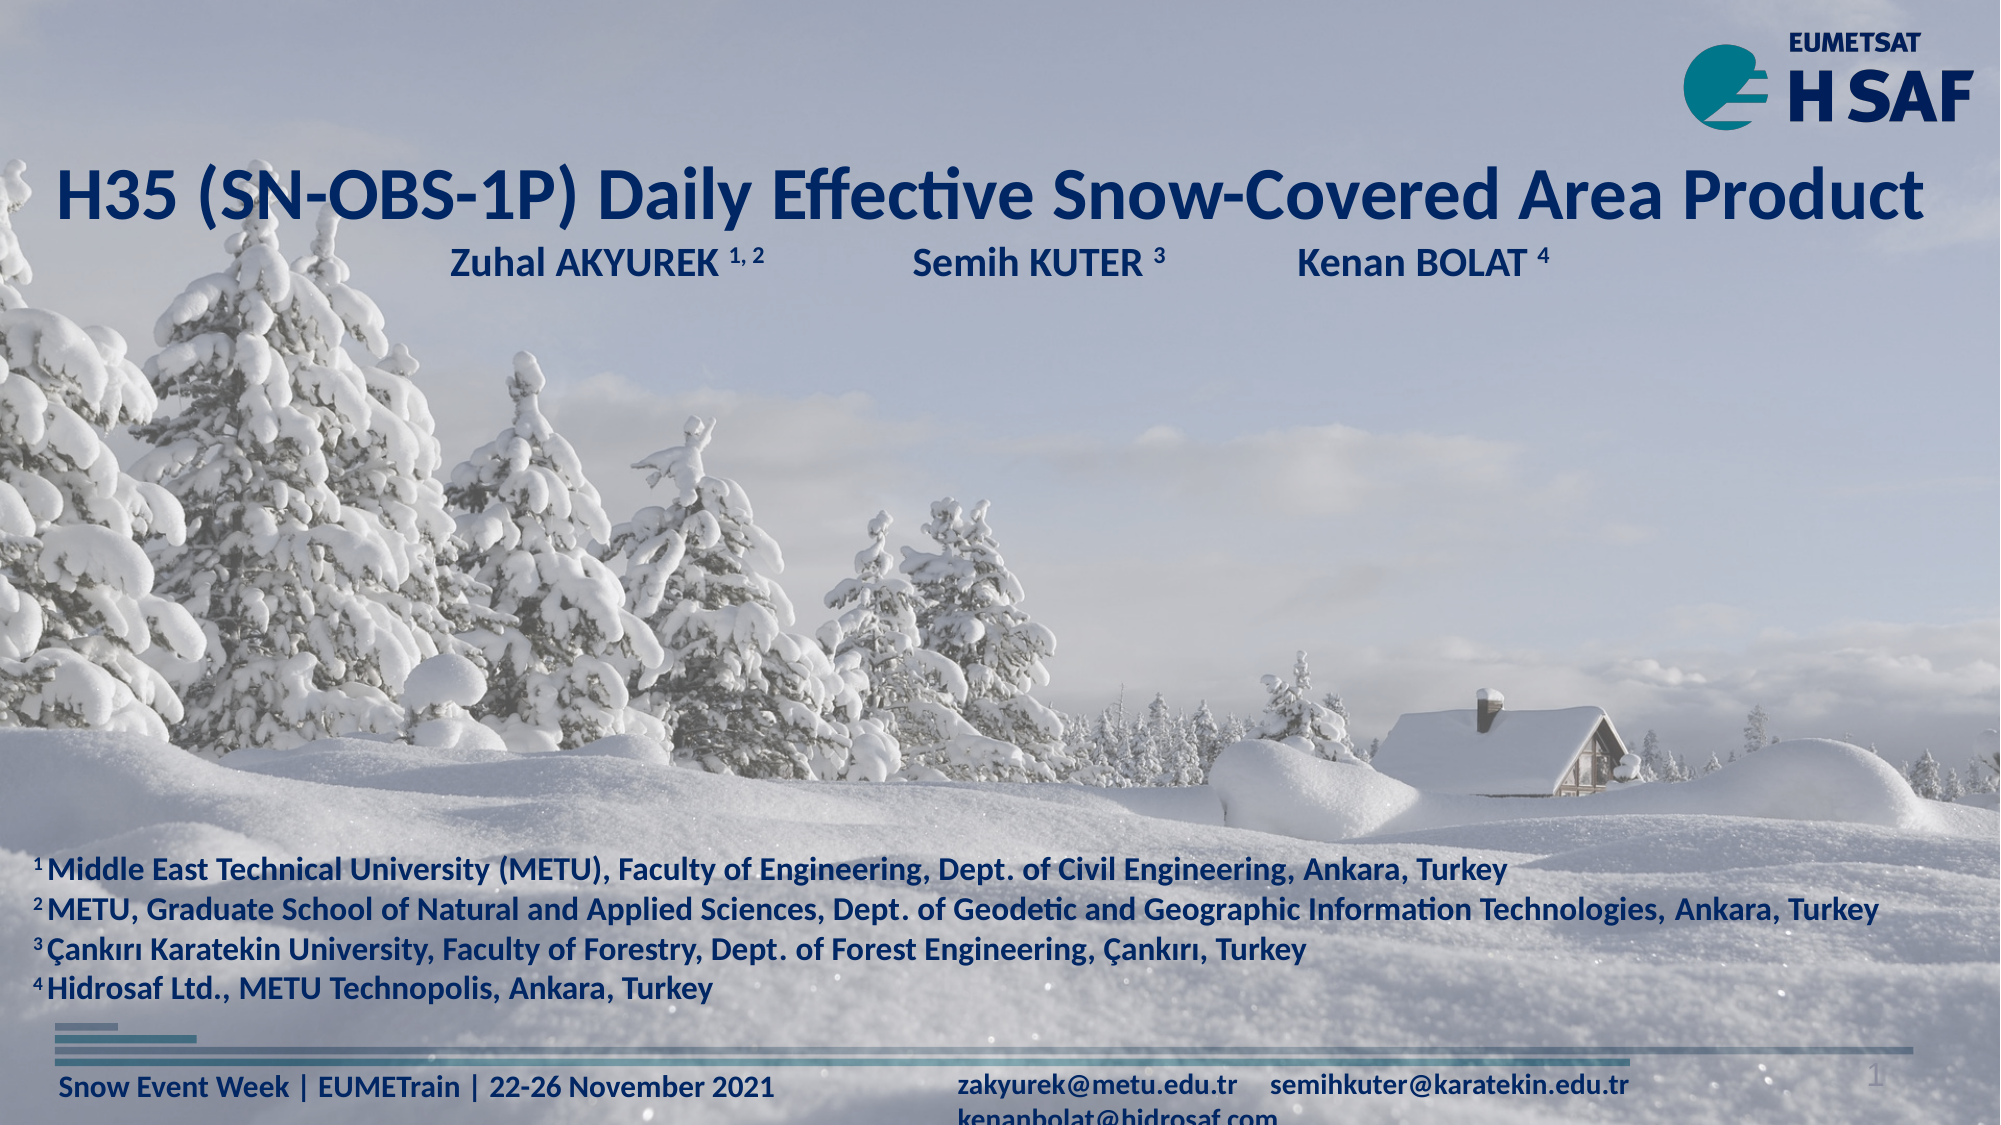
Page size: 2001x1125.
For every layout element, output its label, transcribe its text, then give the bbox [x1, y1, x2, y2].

text_box zakyurek@metu.edu.tr semihkuter@karatekin.edu.tr kenanbolat@hidrosaf.com [942, 1058, 1997, 1125]
picture [1673, 27, 2000, 137]
title H35 (SN-OBS-1P) Daily Effective Snow-Covered Area Product Zuhal AKYUREK 1, 2 Semih KUTER 3 Kenan BOLAT 4 [34, 119, 1966, 361]
text_box 1 Middle East Technical University (METU), Faculty of Engineering, Dept. of Civil Engineering, Ankara, Turkey 2 METU, Graduate School of Natural and Applied Sciences, Dept. of Geodetic and Geographic Information Technologies, Ankara, Turkey 3 Çankırı Karatekin University, Faculty of Forestry, Dept. of Forest Engineering, Çankırı, Turkey 4 Hidrosaf Ltd., METU Technopolis, Ankara, Turkey [18, 886, 1924, 1125]
